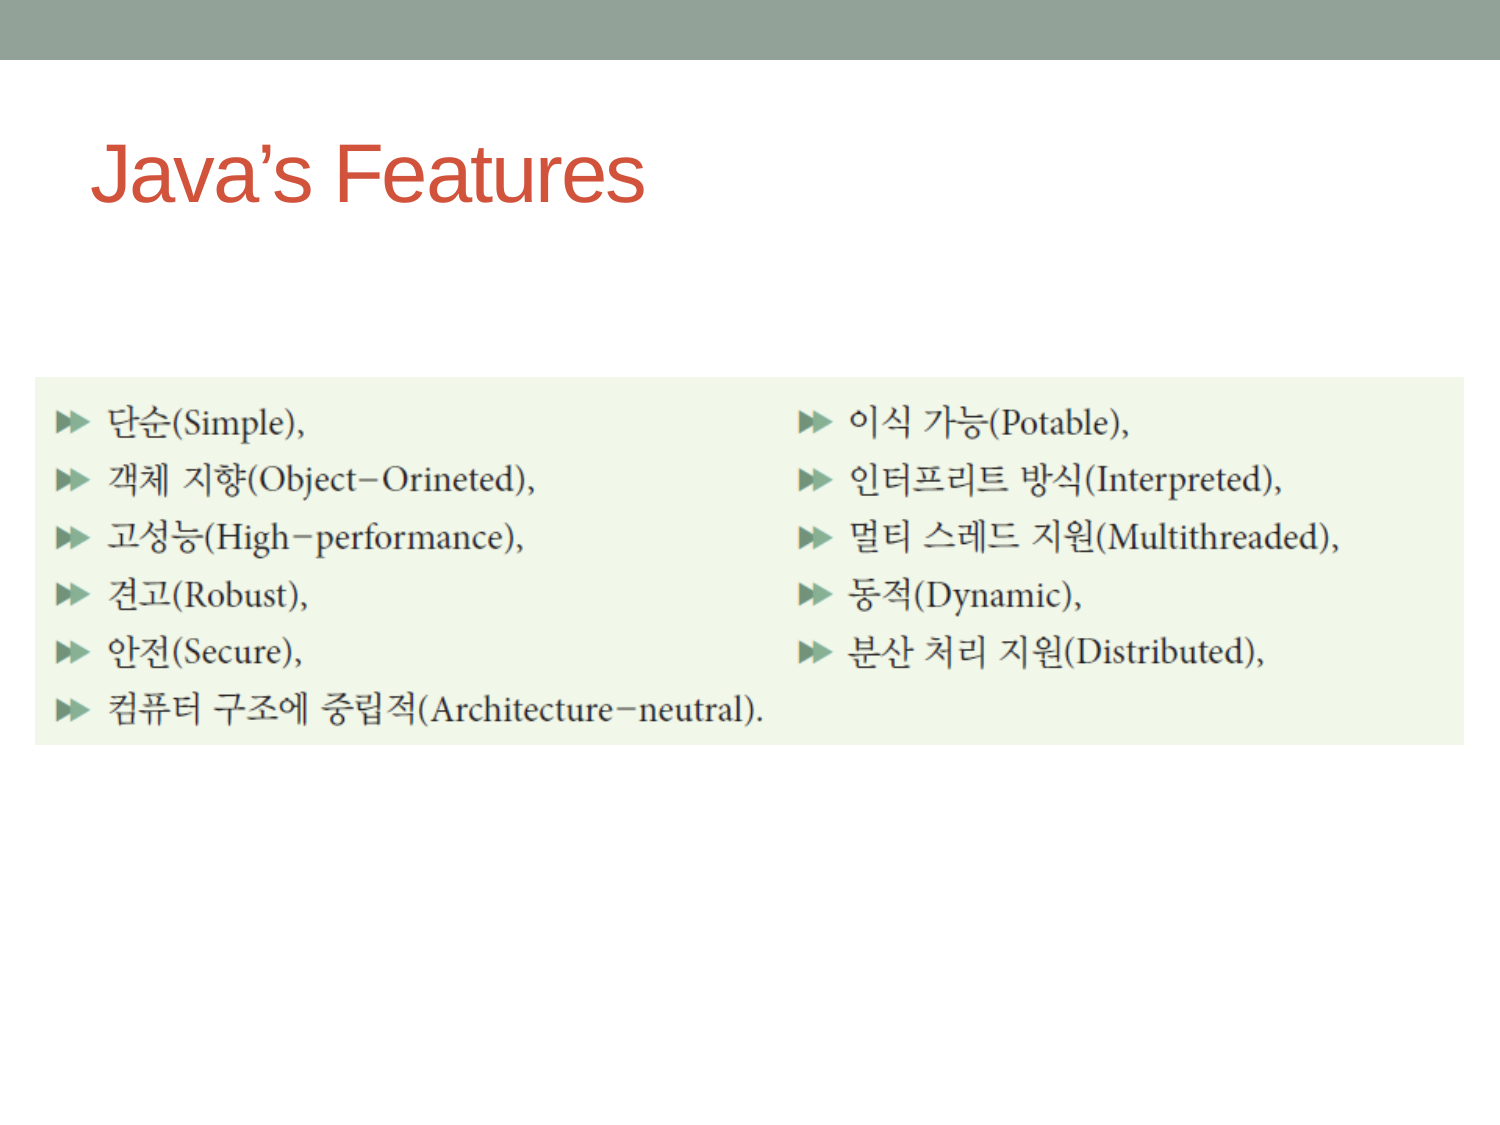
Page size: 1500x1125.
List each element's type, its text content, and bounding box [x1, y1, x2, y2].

picture [35, 377, 1465, 745]
title Java’s Features [75, 87, 1425, 250]
